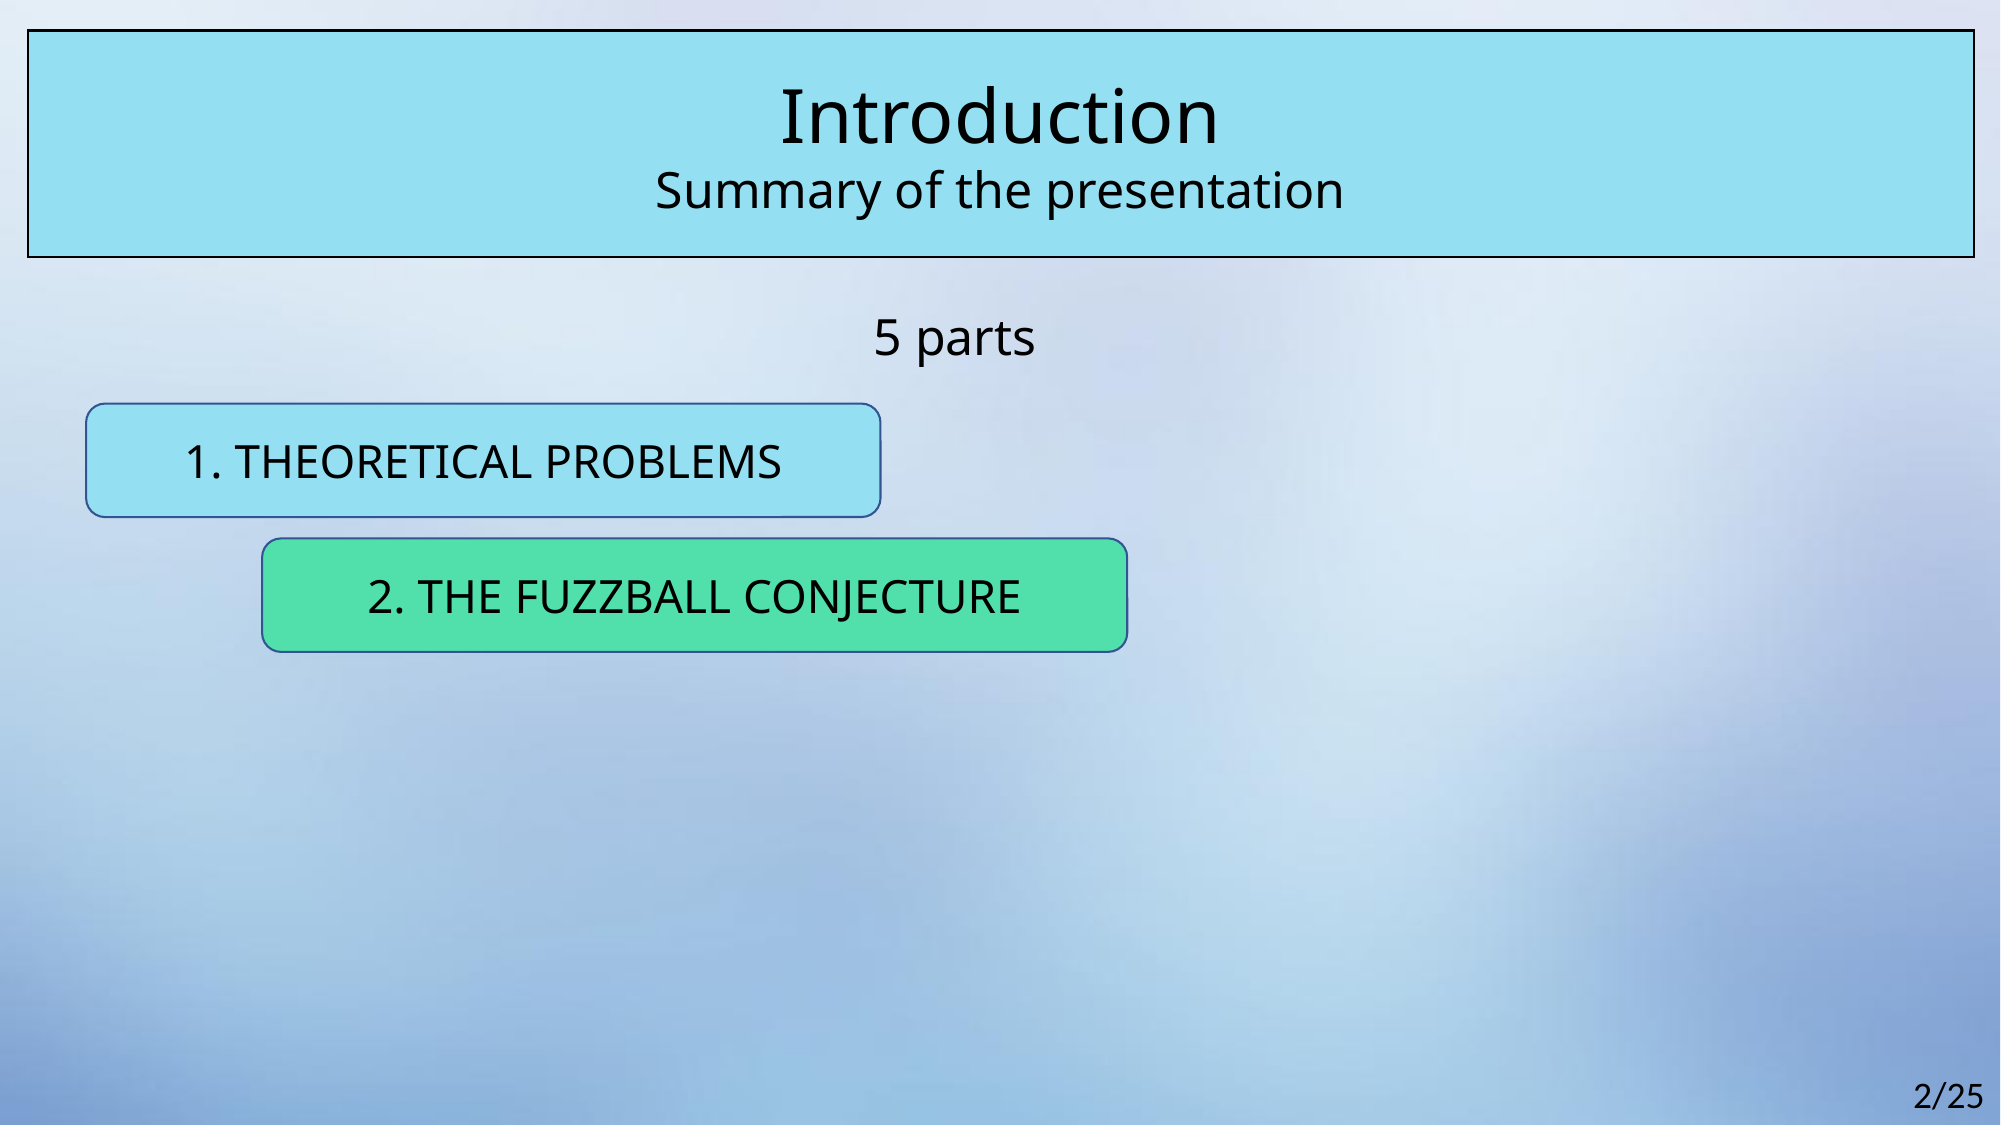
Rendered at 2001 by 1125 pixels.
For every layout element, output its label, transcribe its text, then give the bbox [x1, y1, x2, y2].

text_box Introduction Summary of the presentation [27, 29, 1975, 258]
text_box 2. THE FUZZBALL CONJECTURE [261, 537, 1129, 653]
text_box 5 parts [858, 297, 1087, 373]
picture [0, 0, 2001, 1125]
text_box 1. THEORETICAL PROBLEMS [85, 402, 882, 519]
text_box 2/25 [1898, 1063, 2000, 1124]
